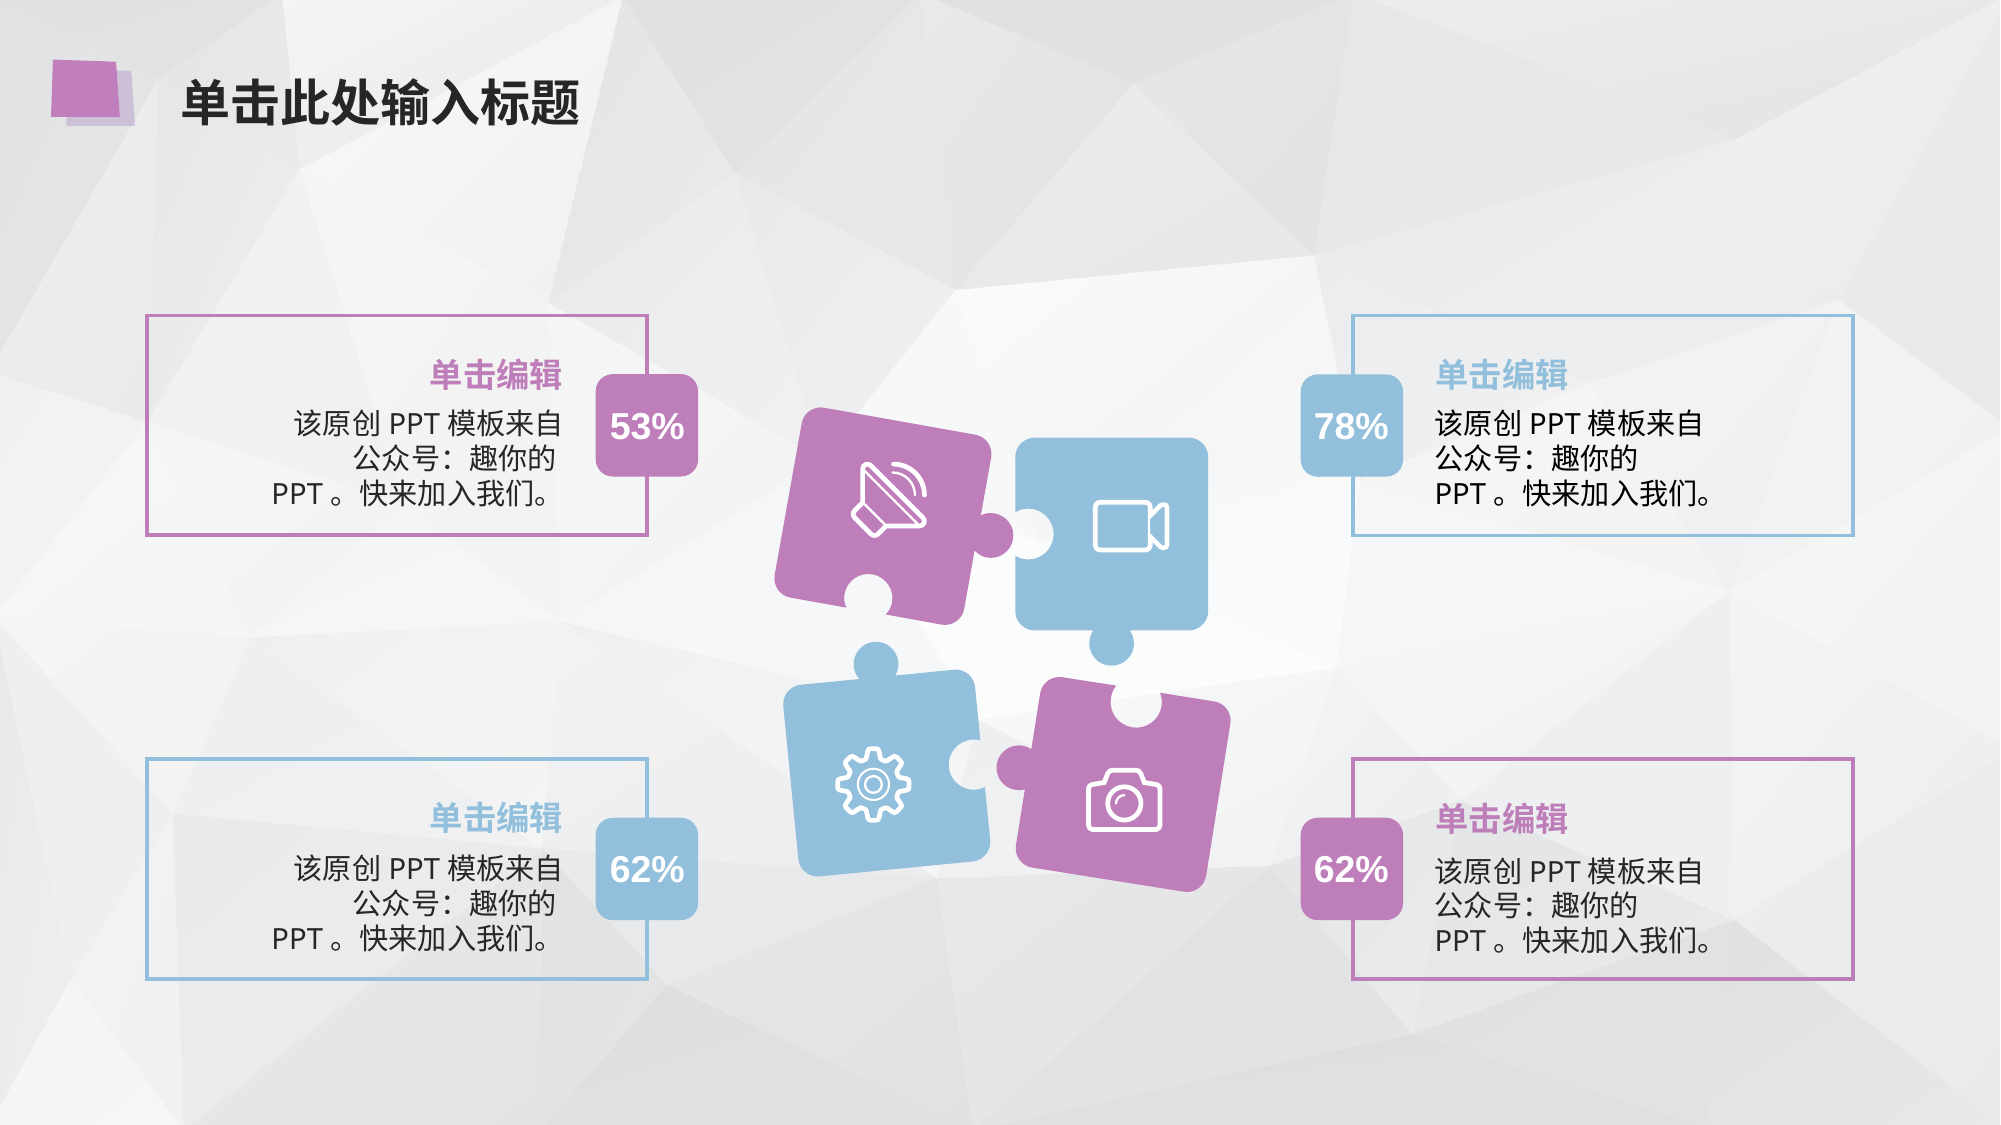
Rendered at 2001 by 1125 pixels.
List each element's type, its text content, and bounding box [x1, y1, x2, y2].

text_box [49, 58, 121, 118]
text_box 单击此处输入标题 [180, 59, 642, 132]
text_box [65, 69, 137, 127]
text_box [146, 315, 1853, 979]
picture [0, 0, 2000, 1125]
